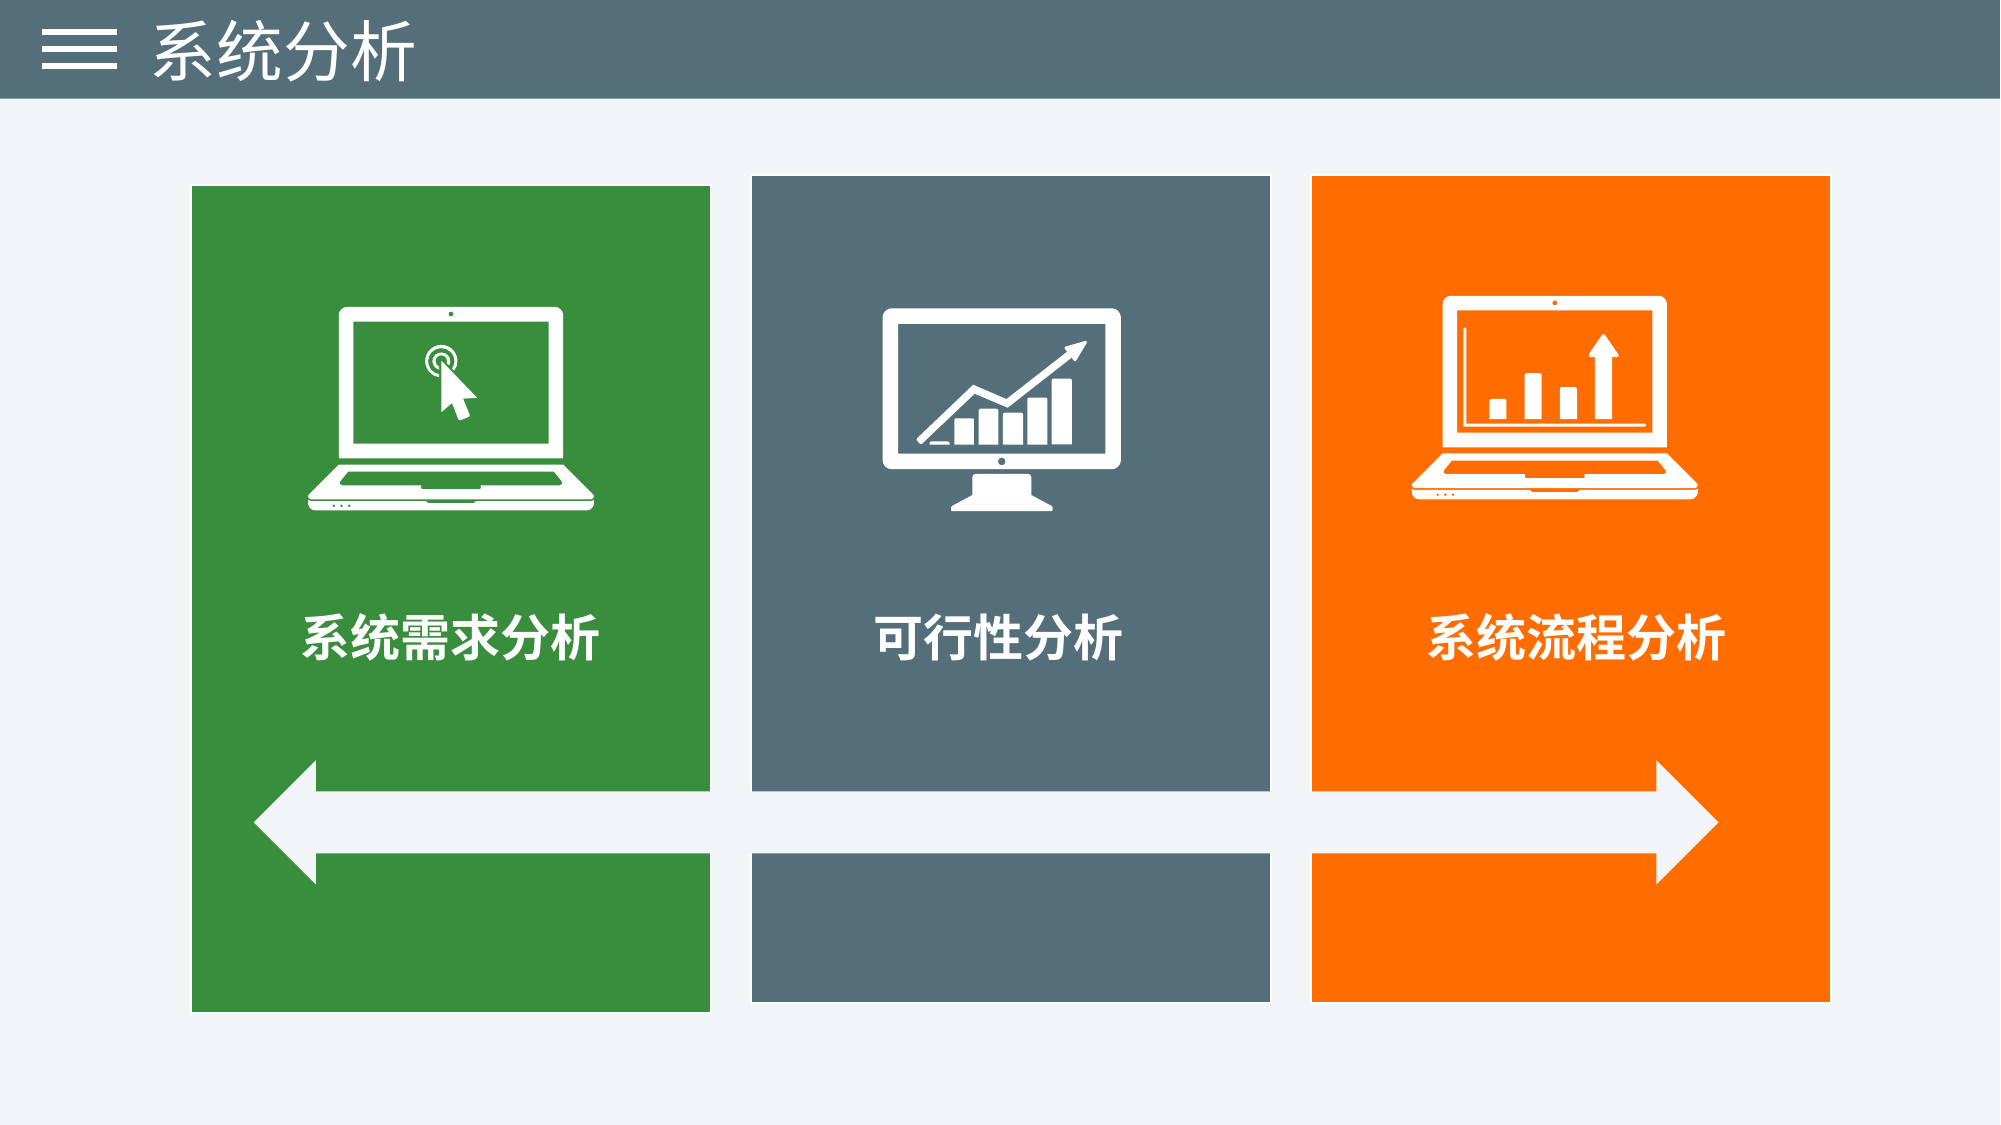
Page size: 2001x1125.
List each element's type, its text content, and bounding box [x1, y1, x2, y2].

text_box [1411, 295, 1699, 500]
text_box [190, 184, 712, 1014]
text_box [0, 0, 2000, 100]
text_box [1310, 174, 1832, 1004]
text_box [252, 757, 1720, 888]
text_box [882, 308, 1121, 512]
text_box [750, 855, 1272, 1004]
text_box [42, 32, 118, 67]
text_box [307, 306, 595, 511]
text_box 系统流程分析 [1412, 599, 1742, 674]
text_box 系统分析 [135, 2, 696, 98]
text_box 可行性分析 [858, 599, 1139, 674]
text_box [750, 174, 1272, 790]
text_box 系统需求分析 [285, 599, 616, 674]
